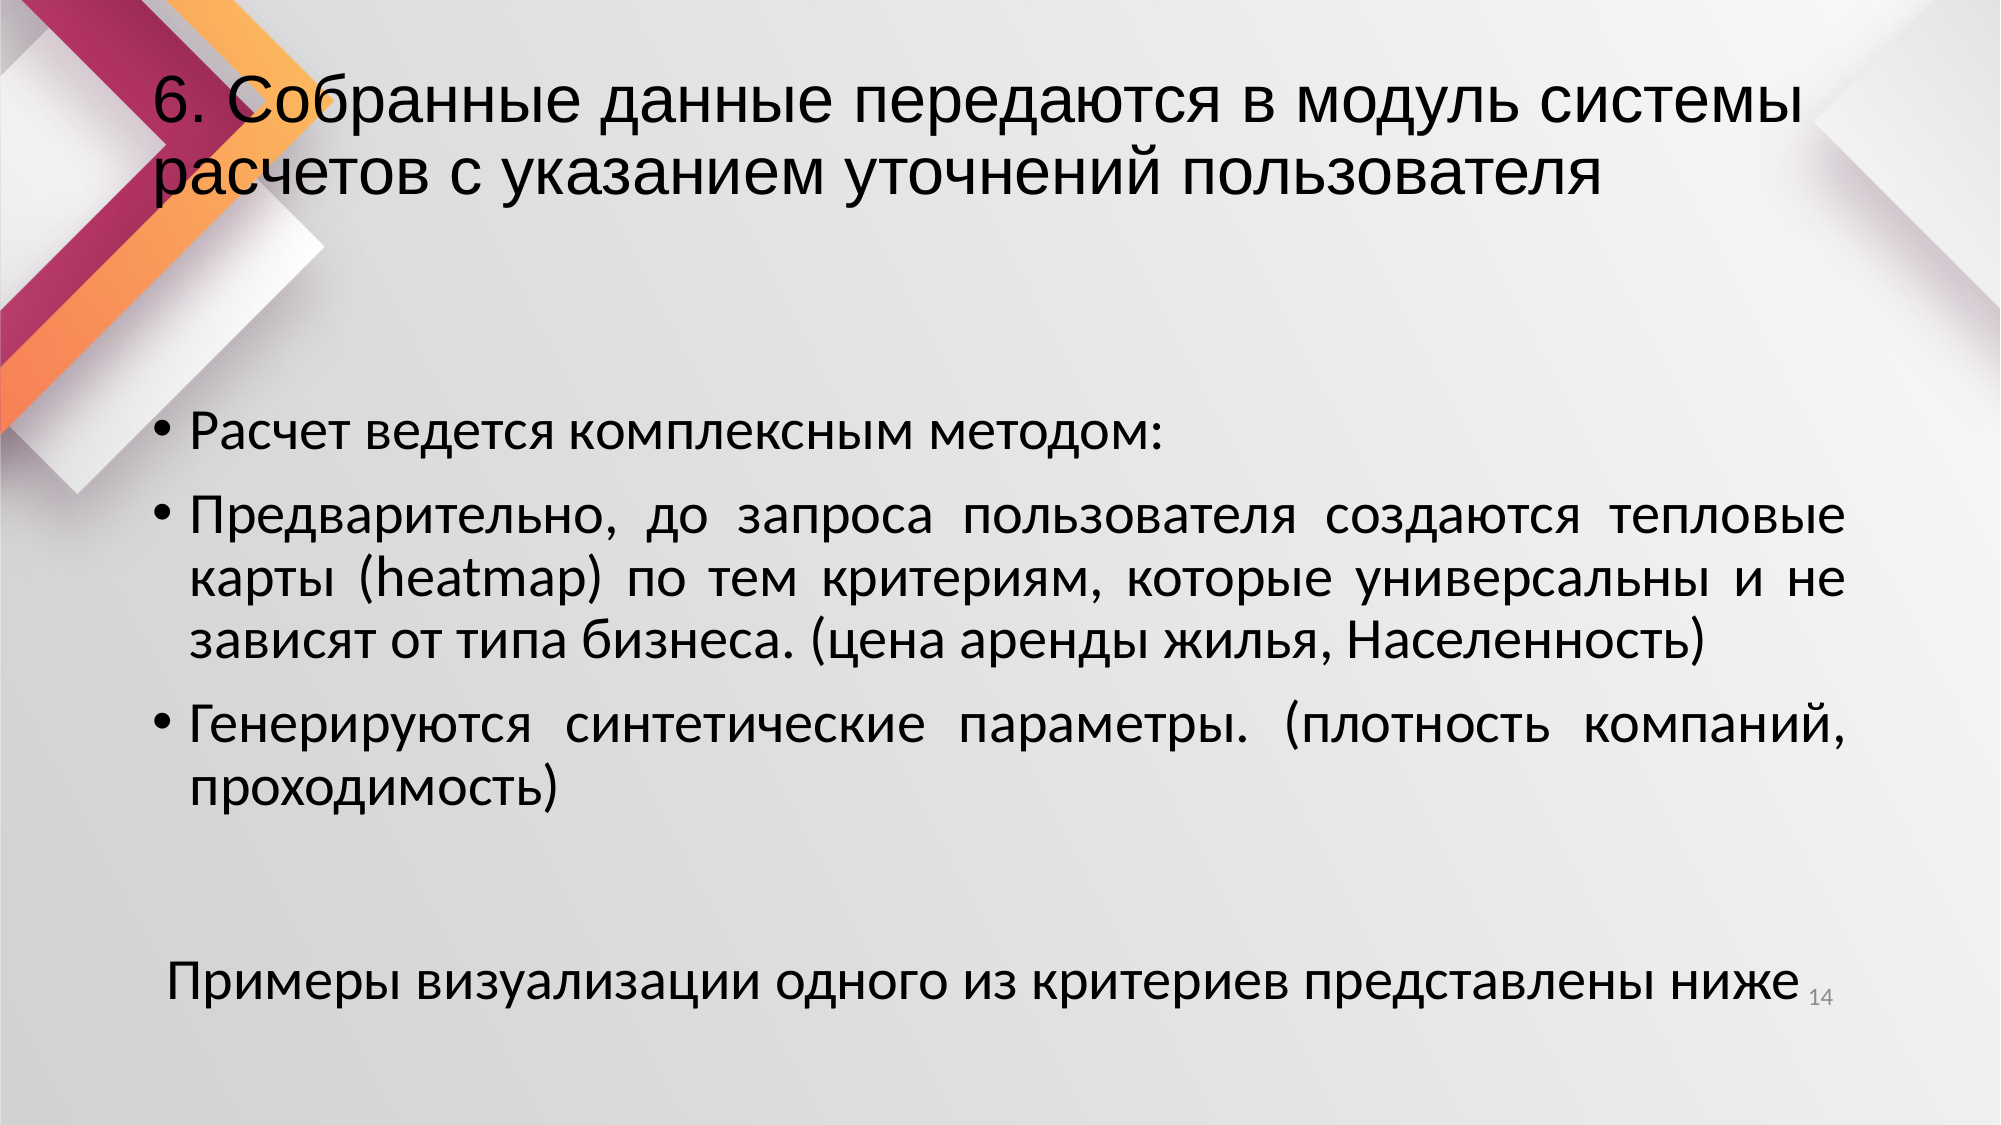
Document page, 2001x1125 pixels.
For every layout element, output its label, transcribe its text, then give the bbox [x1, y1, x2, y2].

picture [0, 0, 2000, 1125]
text_box Примеры визуализации одного из критериев представлены ниже [151, 941, 1877, 1125]
title 6. Собранные данные передаются в модуль системы расчетов с указанием уточнений пользователя [137, 45, 1863, 310]
text_box [137, 900, 1863, 1094]
list Расчет ведется комплексным методом: Предварительно, до запроса пользователя создаются тепловые карты (heatmap) по тем критериям, которые универсальны и не зависят от типа бизнеса. (цена аренды жилья, Населенность) Генерируются синтетические параметры. (плотность компаний, проходимость) [137, 391, 1863, 860]
